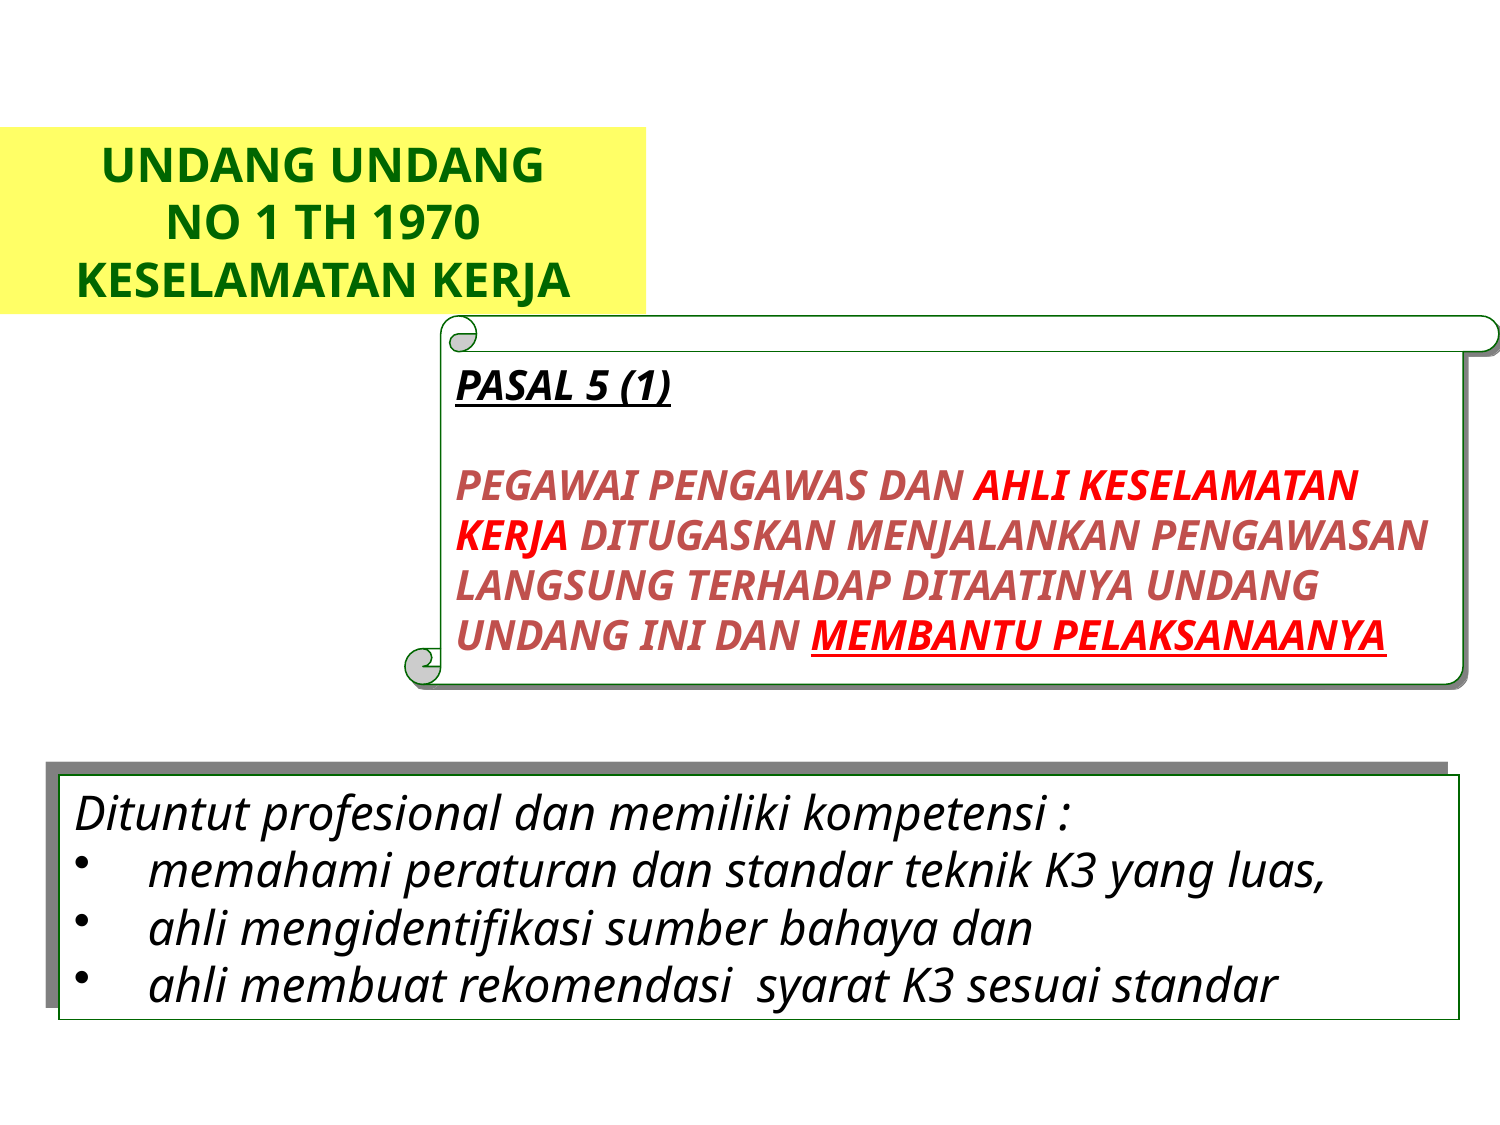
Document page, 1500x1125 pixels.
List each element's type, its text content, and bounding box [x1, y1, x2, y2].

text_box PASAL 5 (1) PEGAWAI PENGAWAS DAN AHLI KESELAMATAN KERJA DITUGASKAN MENJALANKAN PENGAWASAN LANGSUNG TERHADAP DITAATINYA UNDANG UNDANG INI DAN MEMBANTU PELAKSANAANYA [404, 315, 1499, 685]
text_box UNDANG UNDANG NO 1 TH 1970 KESELAMATAN KERJA [0, 127, 647, 315]
text_box Dituntut profesional dan memiliki kompetensi : memahami peraturan dan standar teknik K3 yang luas, ahli mengidentifikasi sumber bahaya dan ahli membuat rekomendasi syarat K3 sesuai standar [59, 774, 1460, 1020]
